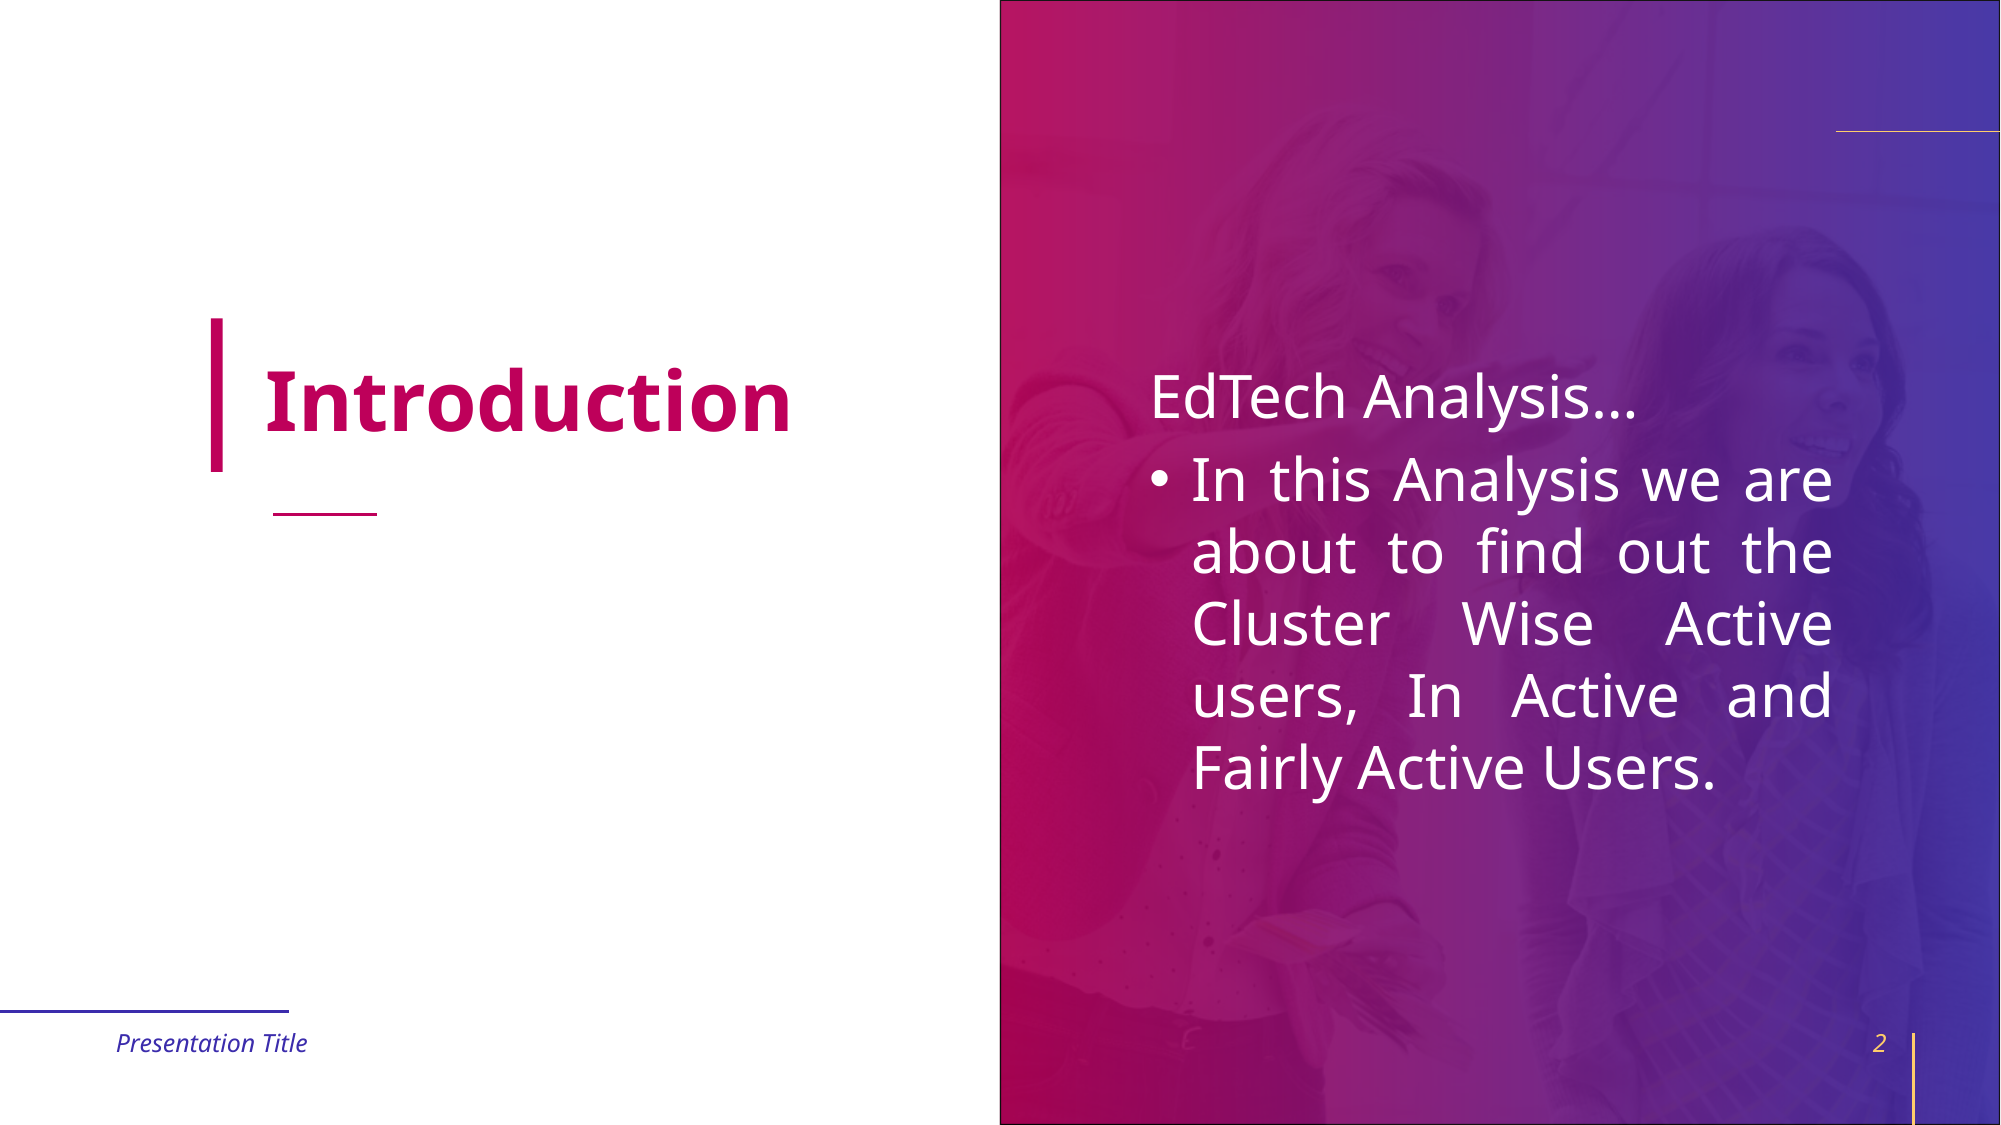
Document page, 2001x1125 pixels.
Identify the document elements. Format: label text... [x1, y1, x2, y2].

slide_number 2 [1451, 1015, 1902, 1075]
title Introduction [250, 278, 931, 531]
footer Presentation Title [100, 1015, 636, 1075]
list EdTech Analysis… In this Analysis we are about to find out the Cluster Wise Active users, In Active and Fairly Active Users. [1134, 350, 1850, 864]
picture [0, 0, 999, 1125]
